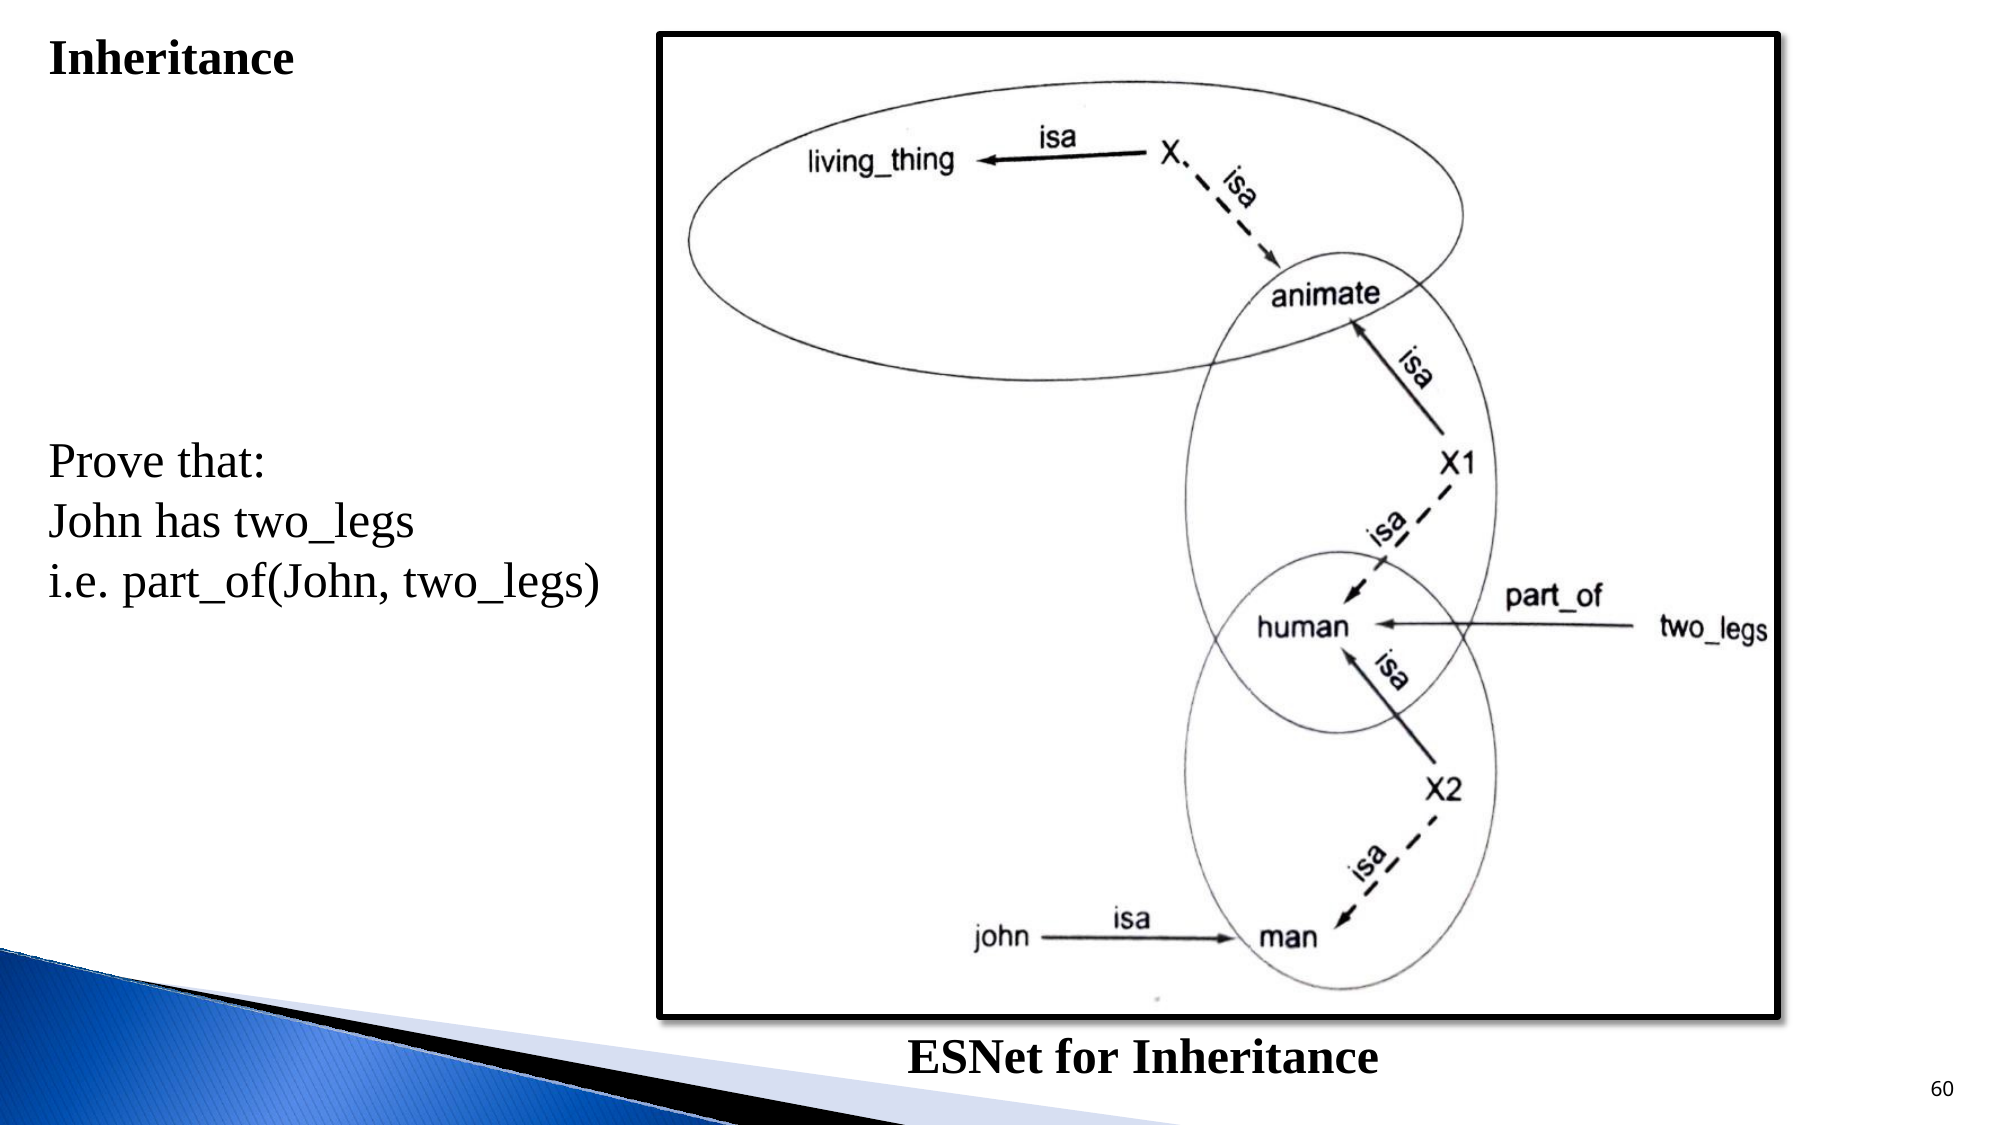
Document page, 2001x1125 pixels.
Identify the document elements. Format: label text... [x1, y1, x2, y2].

text_box 60 [1924, 1071, 1963, 1104]
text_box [0, 26, 1794, 1125]
